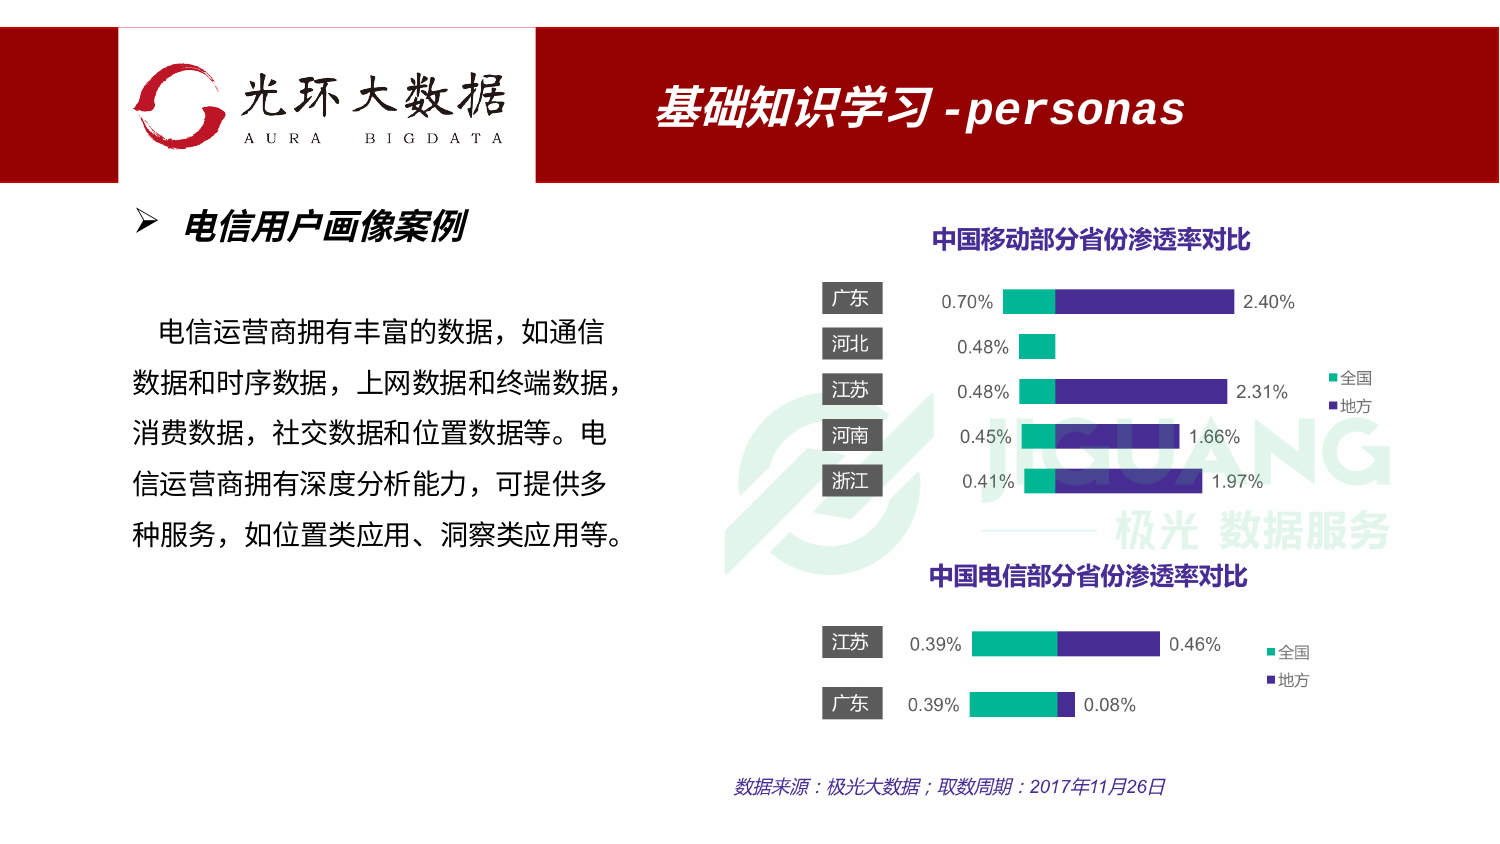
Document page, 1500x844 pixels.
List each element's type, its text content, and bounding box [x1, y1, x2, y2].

text_box 电信用户画像案例 [118, 196, 682, 254]
picture [682, 196, 1442, 819]
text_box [0, 27, 1499, 186]
text_box 电信运营商拥有丰富的数据，如通信数据和时序数据，上网数据和终端数据，消费数据，社交数据和位置数据等。电信运营商拥有深度分析能力，可提供多种服务，如位置类应用、洞察类应用等。 [117, 290, 639, 559]
